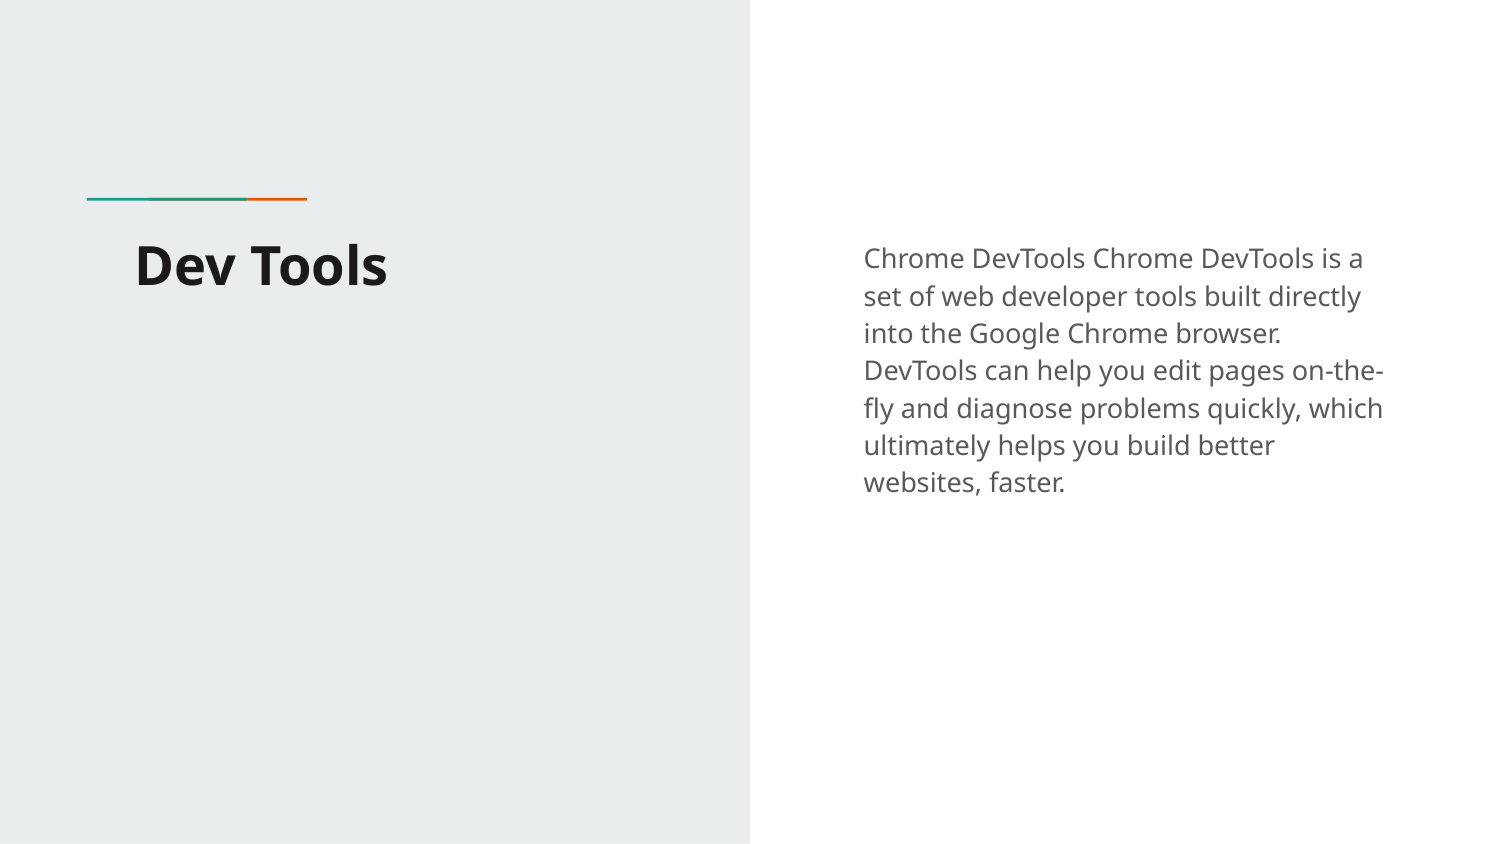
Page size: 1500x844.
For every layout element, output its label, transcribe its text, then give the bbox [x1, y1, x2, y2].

title Dev Tools [119, 216, 662, 494]
list Chrome DevTools Chrome DevTools is a set of web developer tools built directly into the Google Chrome browser. DevTools can help you edit pages on-the-fly and diagnose problems quickly, which ultimately helps you build better websites, faster. [848, 221, 1403, 719]
